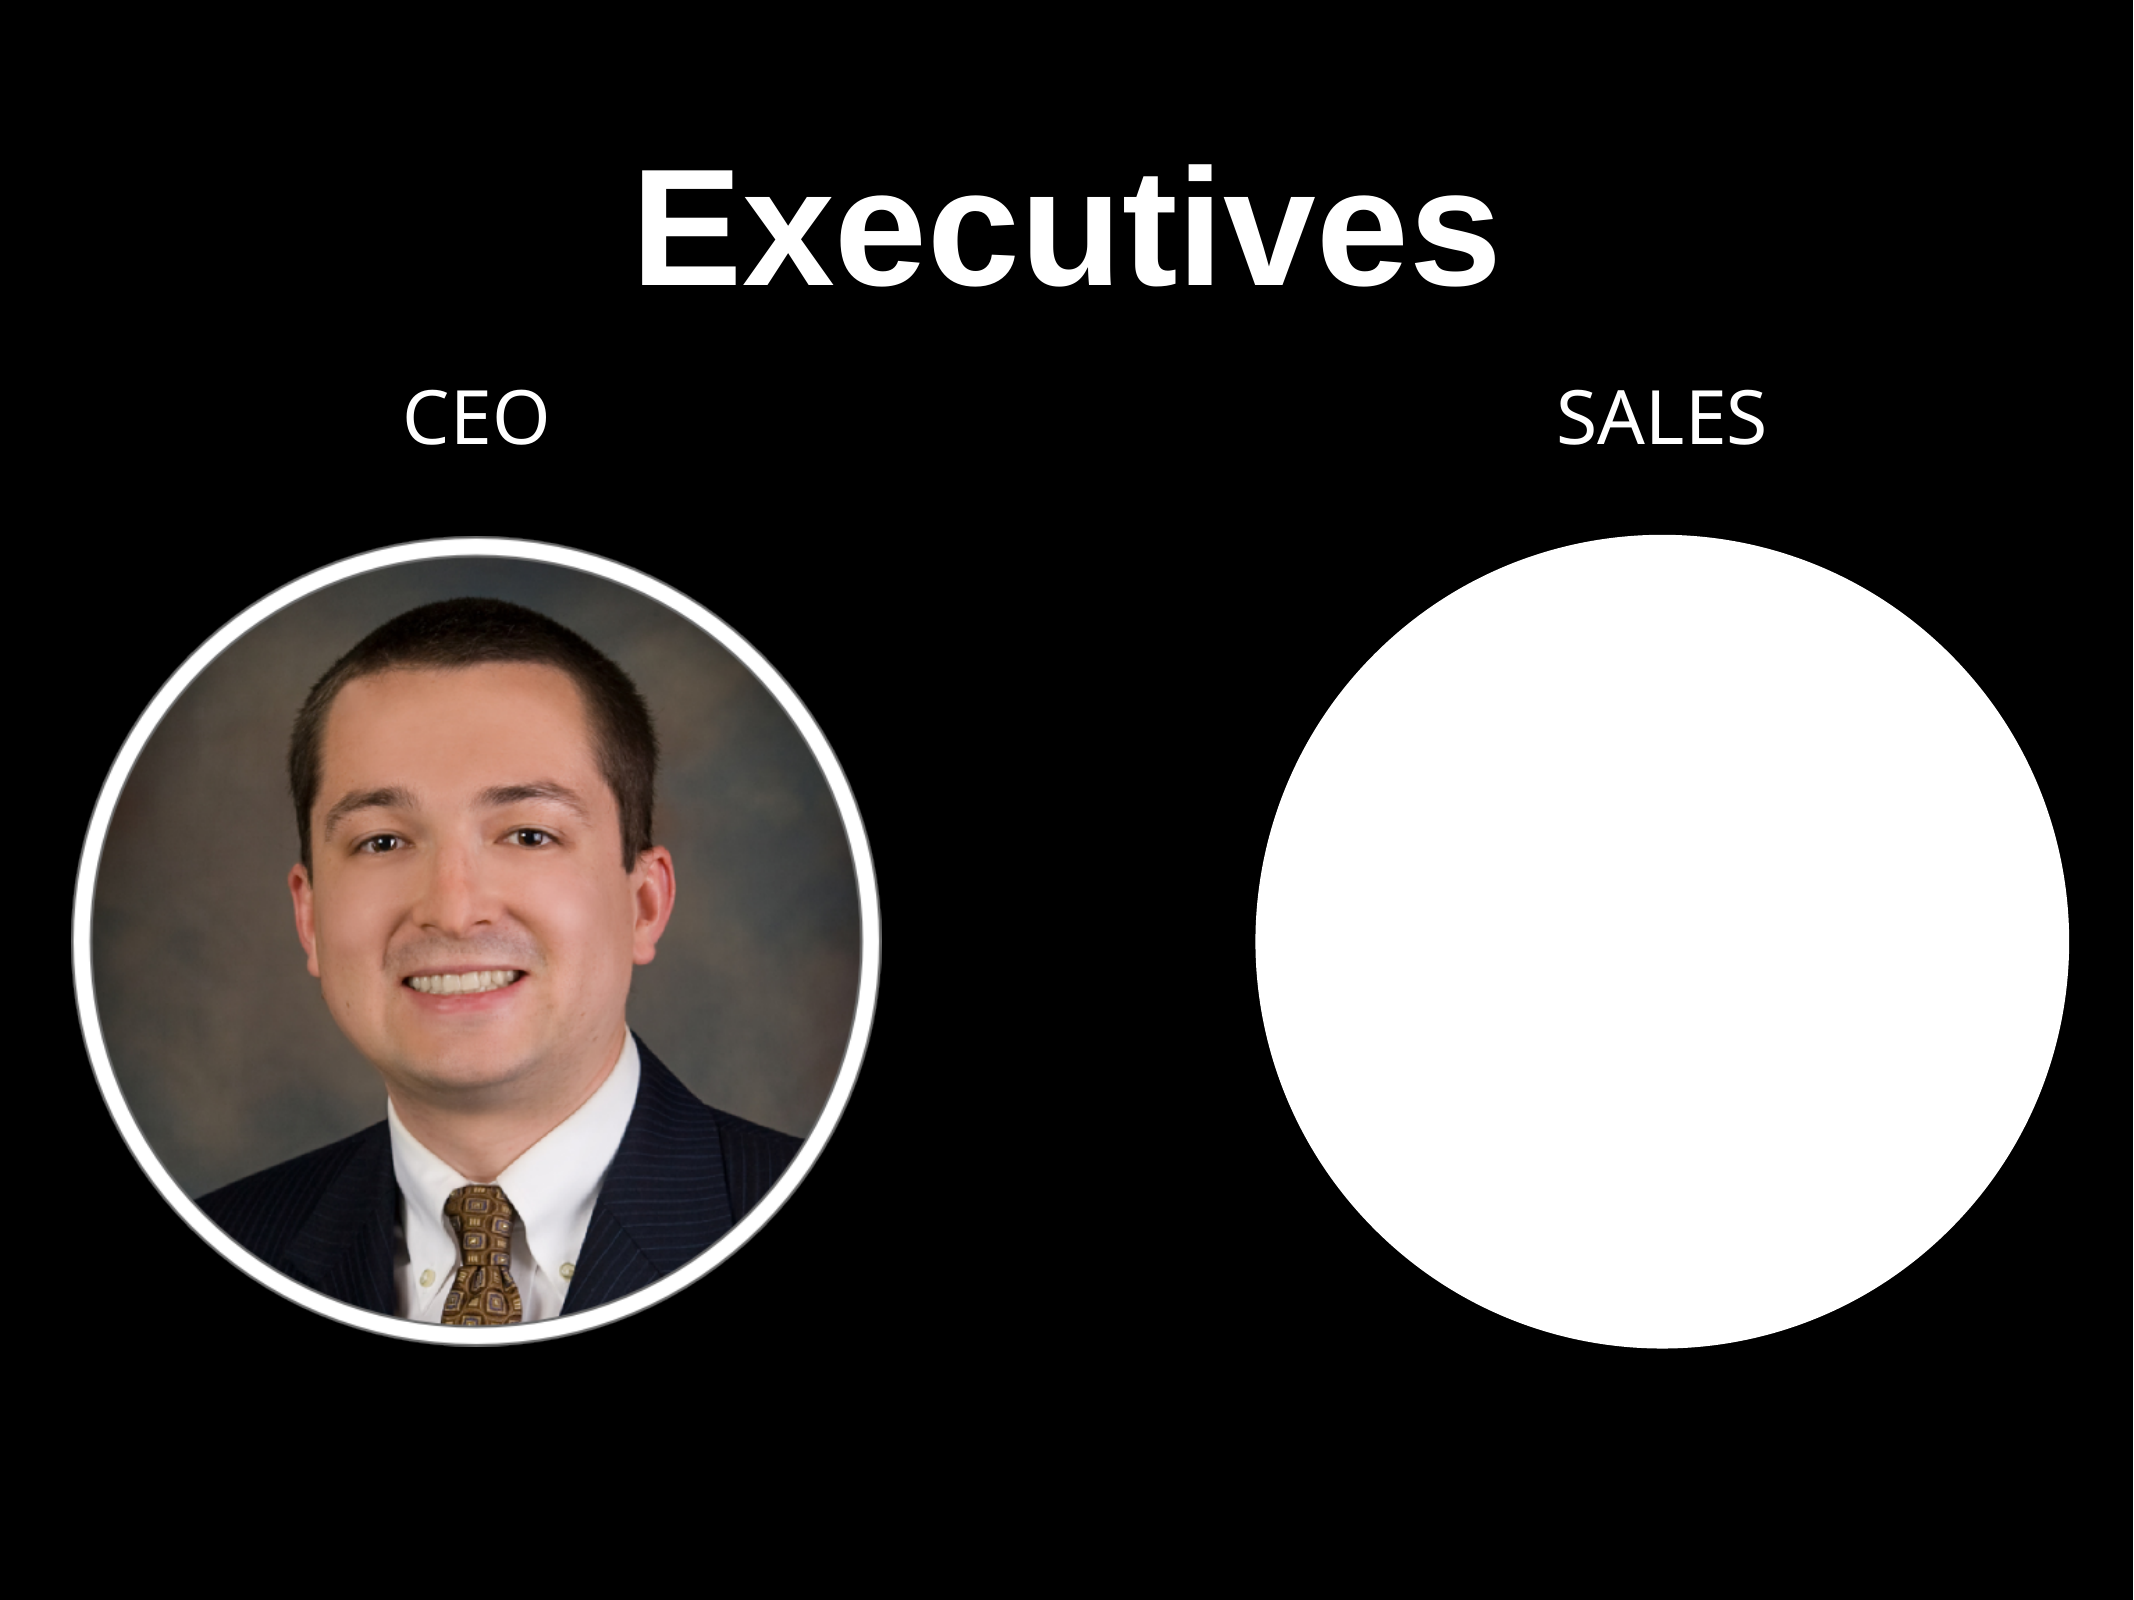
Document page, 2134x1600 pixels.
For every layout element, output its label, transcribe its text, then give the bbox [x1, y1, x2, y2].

text_box [1283, 613, 1472, 1270]
text_box CEO [394, 361, 560, 468]
text_box [1852, 613, 2042, 1270]
picture [71, 536, 883, 1347]
text_box ? [1472, 433, 1852, 1450]
text_box SALES [1548, 361, 1777, 433]
text_box [1255, 581, 1472, 1302]
title Executives [155, 41, 1978, 397]
text_box [1852, 581, 2070, 1302]
